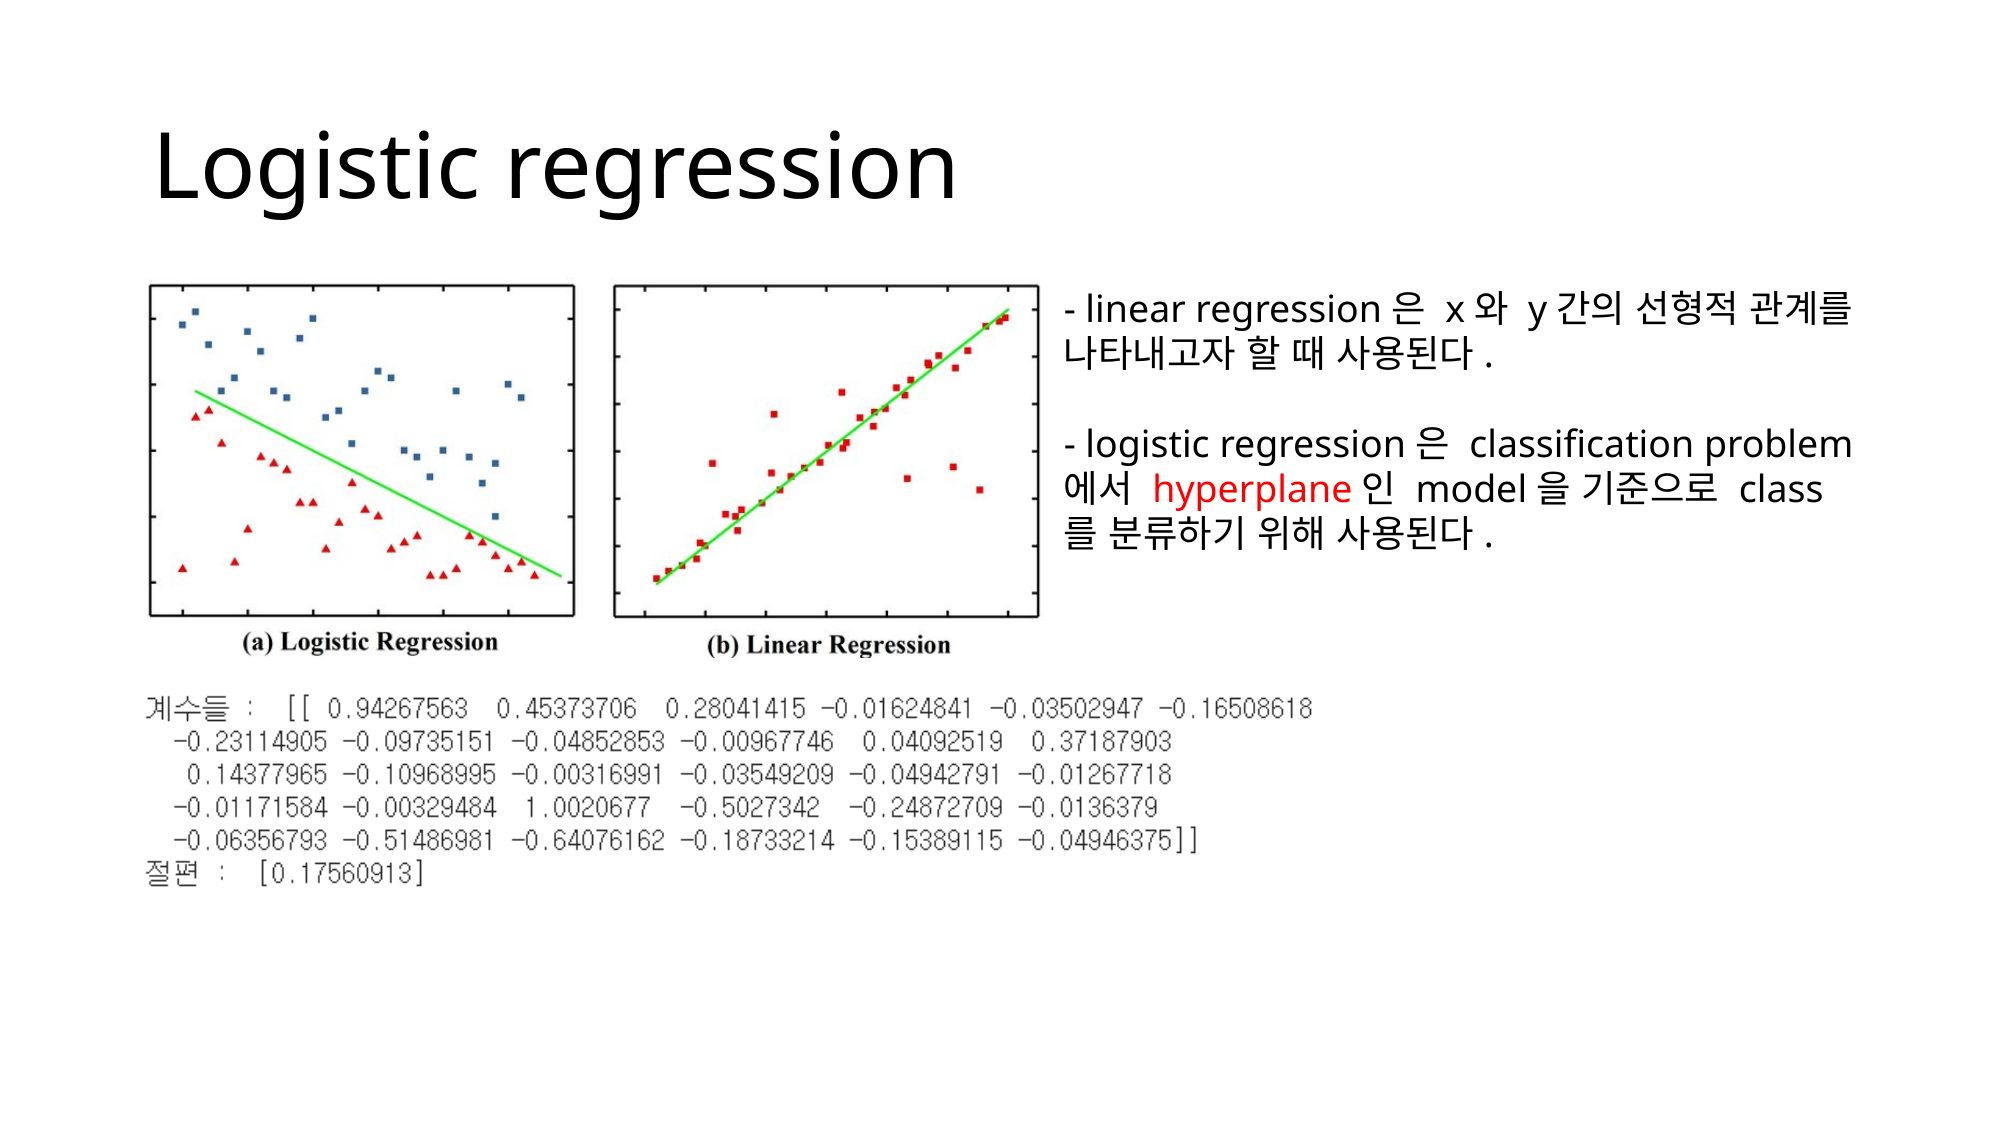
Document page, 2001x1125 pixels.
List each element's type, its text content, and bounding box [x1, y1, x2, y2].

title Logistic regression [137, 59, 1863, 277]
picture [137, 277, 1049, 658]
picture [137, 676, 1324, 899]
text_box - linear regression은 x와 y간의 선형적 관계를 나타내고자 할 때 사용된다. - logistic regression은 classification problem에서 hyperplane인 model을 기준으로 class를 분류하기 위해 사용된다. [1049, 277, 1880, 562]
